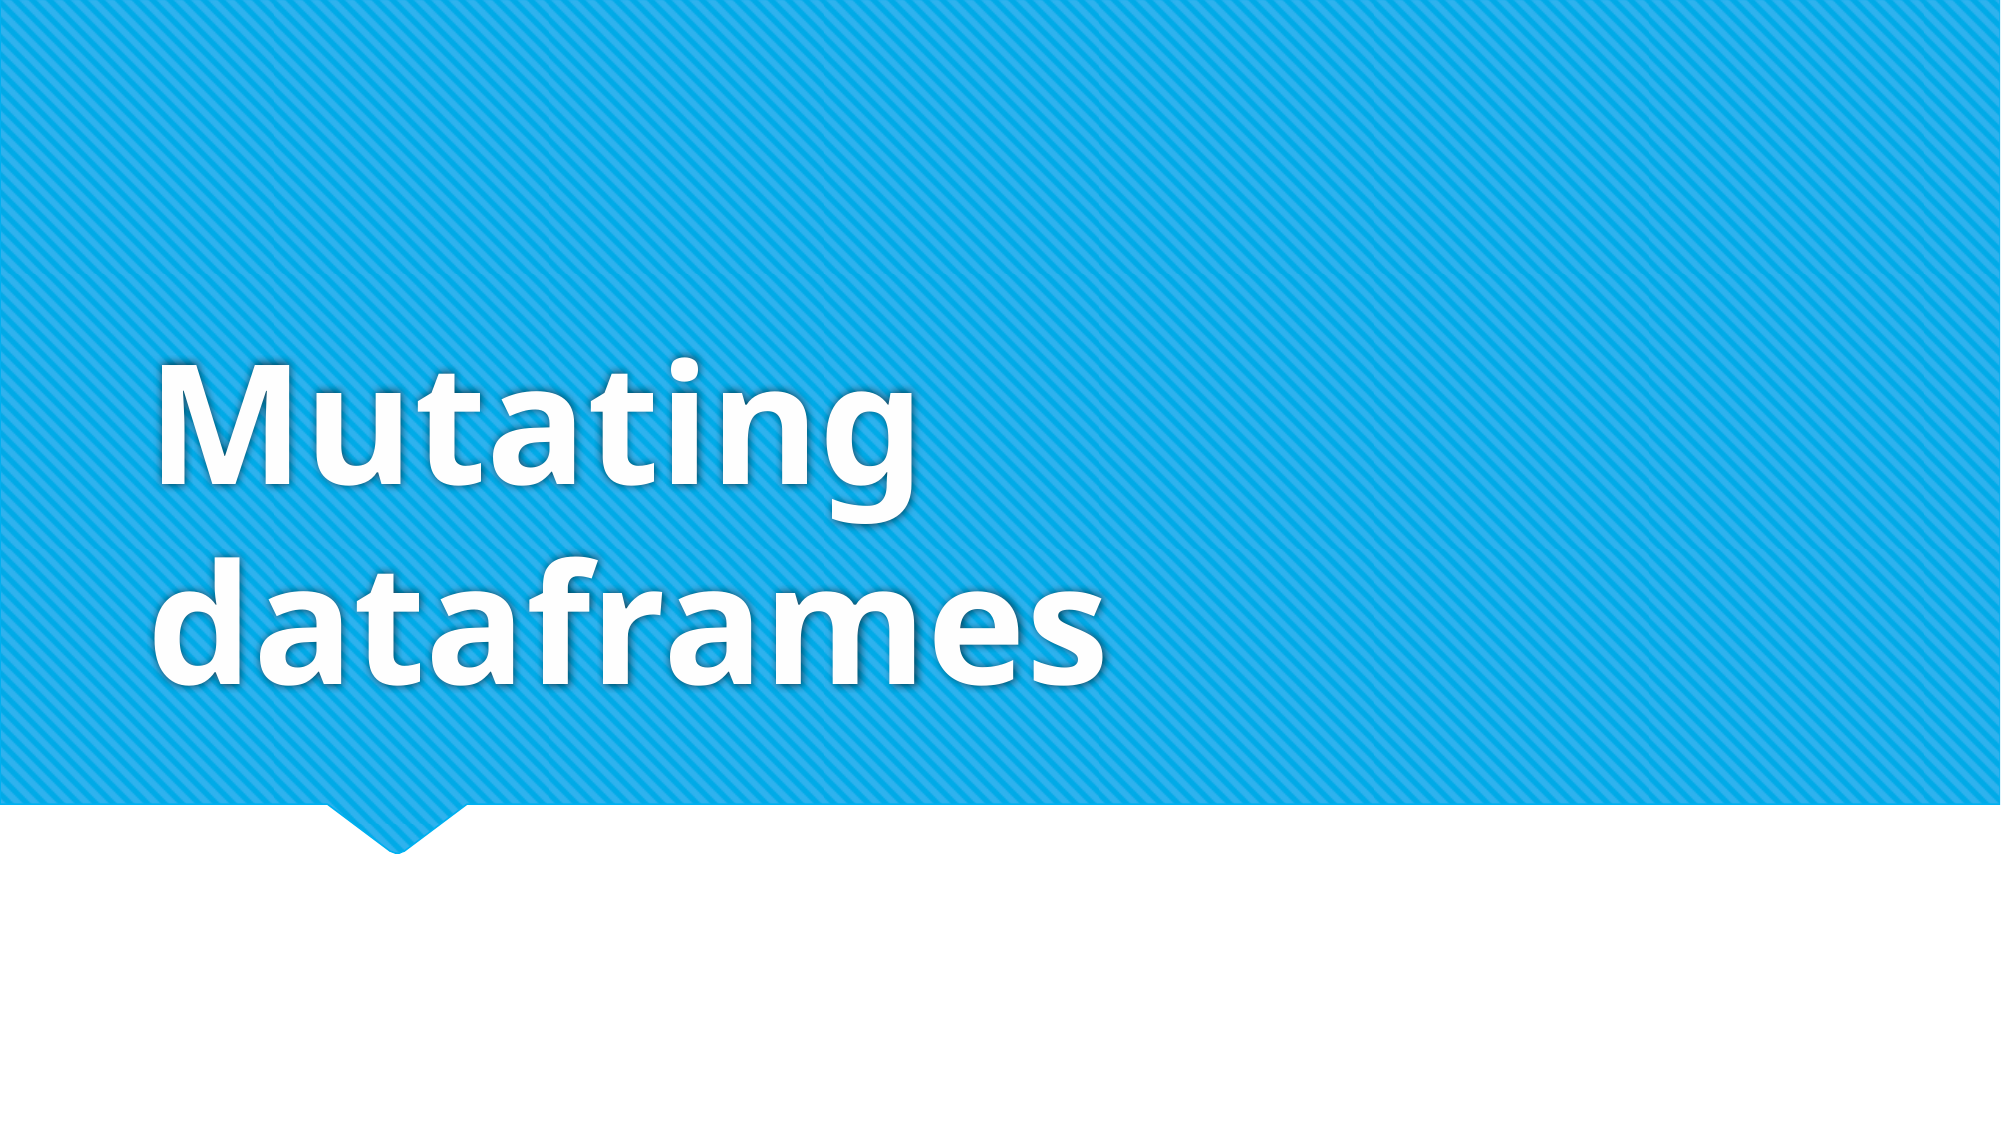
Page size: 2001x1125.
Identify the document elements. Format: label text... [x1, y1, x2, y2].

title Mutating dataframes [132, 237, 1868, 726]
